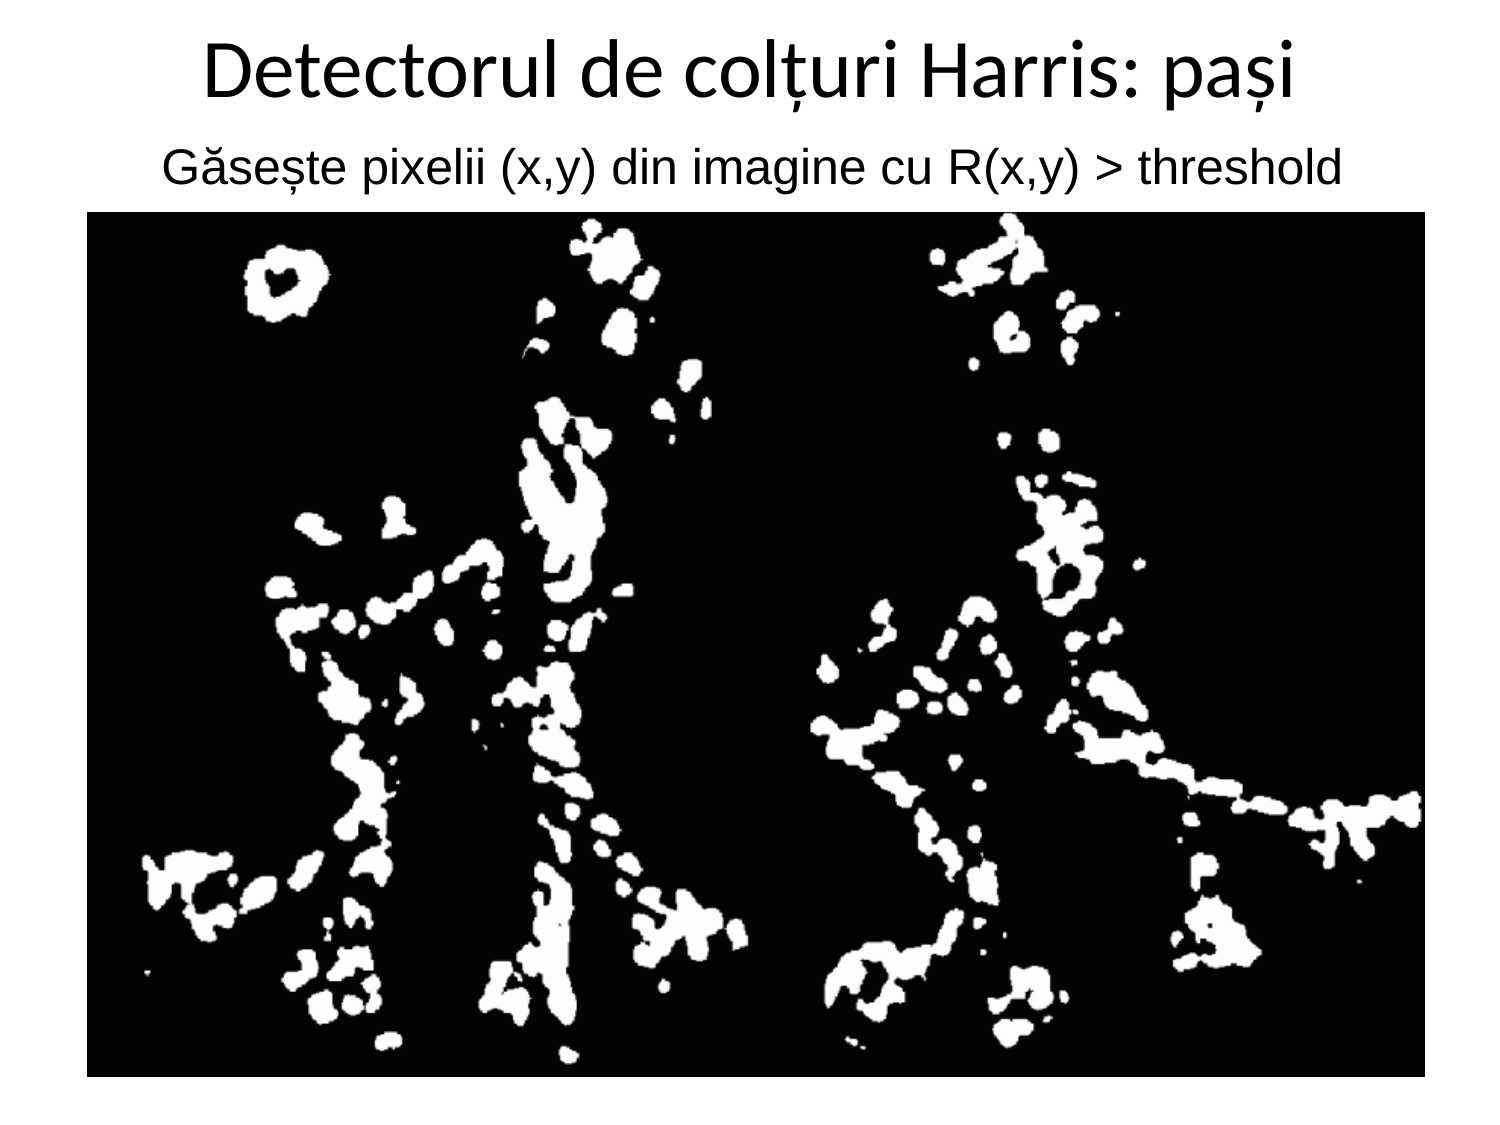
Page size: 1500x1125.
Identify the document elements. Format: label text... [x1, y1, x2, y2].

text_box Detectorul de colțuri Harris: pași [0, 0, 1500, 159]
picture [87, 212, 1426, 1077]
text_box Găsește pixelii (x,y) din imagine cu R(x,y) > threshold [146, 159, 1359, 202]
